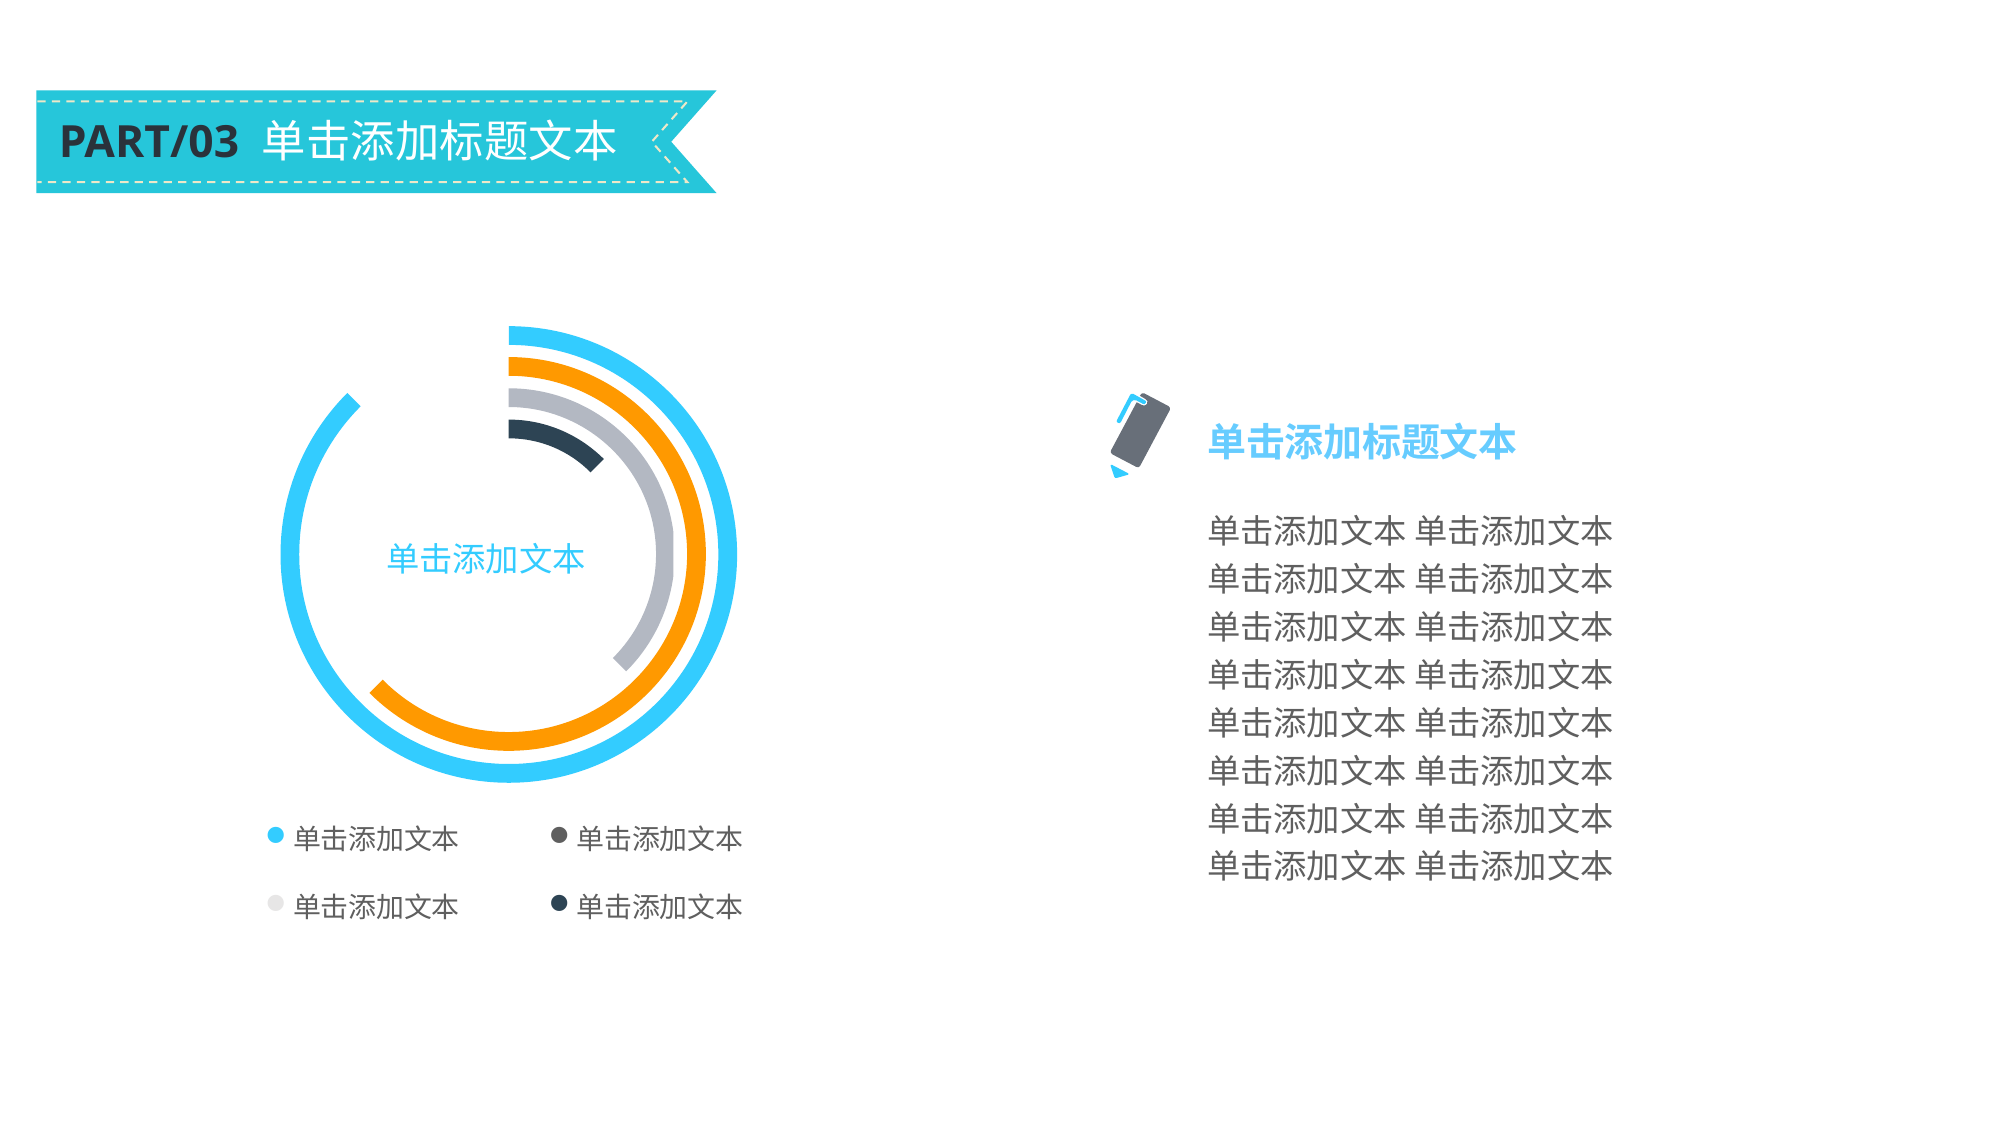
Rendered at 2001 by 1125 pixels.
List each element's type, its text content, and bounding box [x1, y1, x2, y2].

text_box 单击添加文本 [250, 882, 475, 931]
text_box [1110, 392, 1171, 479]
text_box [36, 90, 717, 194]
text_box [508, 419, 604, 473]
text_box [280, 326, 738, 783]
text_box 单击添加文本 [534, 882, 758, 931]
text_box 单击添加标题文本 单击添加文本 单击添加文本 单击添加文本 单击添加文本 单击添加文本 单击添加文本 单击添加文本 单击添加文本 单击添加文本 单击添加文本 单击添加文本 单击添加文本 单击添加文本 单击添加文本 单击添加文本 单击添加文本 [1192, 409, 1629, 893]
text_box 单击添加文本 [371, 531, 601, 586]
text_box 单击添加文本 [250, 814, 475, 863]
text_box [508, 388, 674, 672]
text_box 单击添加文本 [534, 814, 758, 863]
text_box [369, 357, 706, 751]
